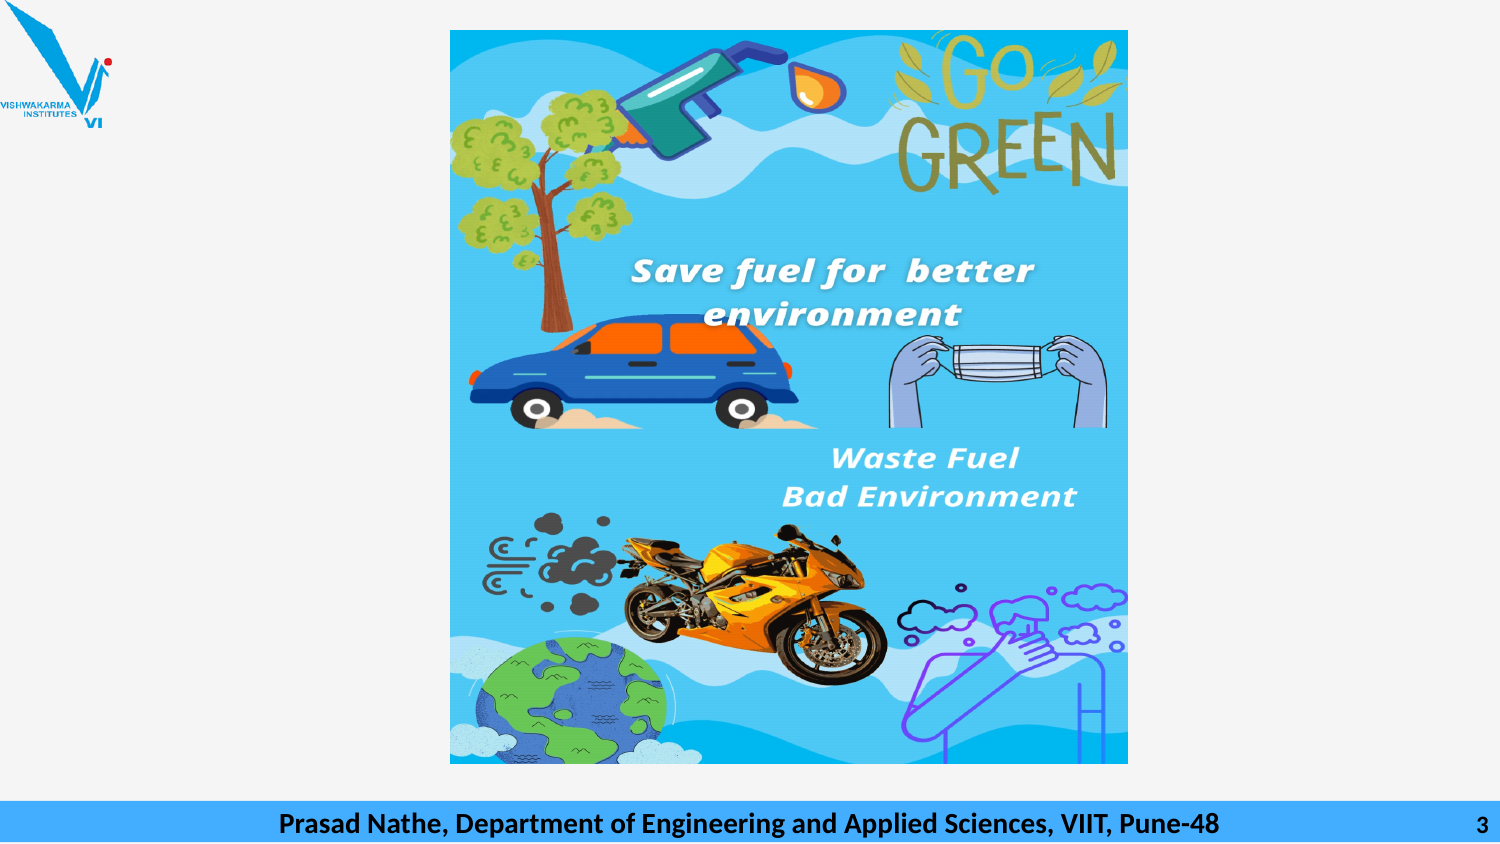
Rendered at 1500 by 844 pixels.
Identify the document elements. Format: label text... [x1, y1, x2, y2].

slide_number 3 [1411, 800, 1500, 844]
text_box Prasad Nathe, Department of Engineering and Applied Sciences, VIIT, Pune-48 [0, 800, 1411, 843]
picture [0, 0, 119, 135]
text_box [449, 29, 1129, 765]
